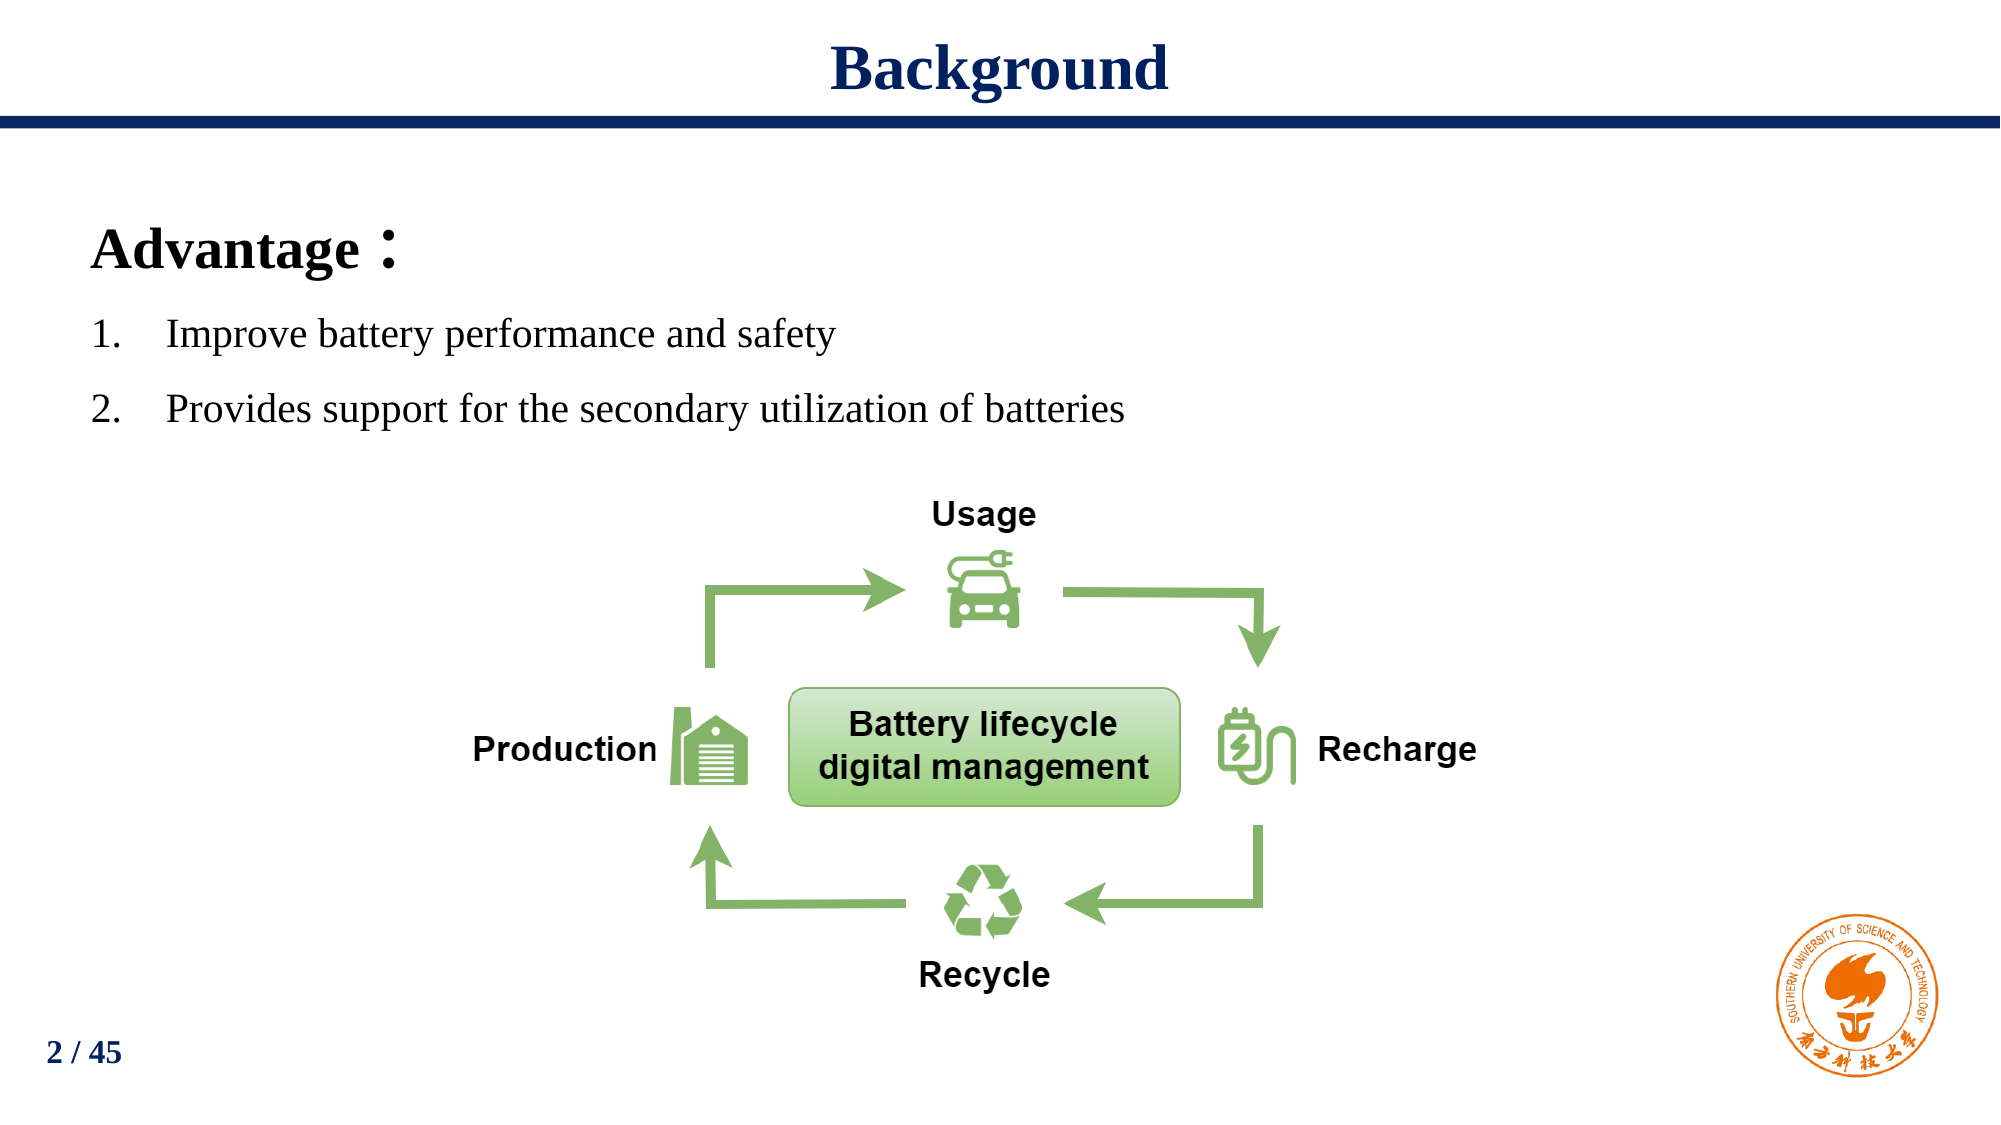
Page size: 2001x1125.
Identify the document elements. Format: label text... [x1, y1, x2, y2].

picture [472, 471, 1476, 1000]
picture [1773, 911, 1943, 1079]
text_box 2 / 45 [0, 1023, 169, 1078]
text_box [0, 115, 2000, 129]
text_box Advantage： Improve battery performance and safety Provides support for the secondary utilization of batteries [76, 168, 1499, 438]
title Background [0, 20, 2000, 115]
